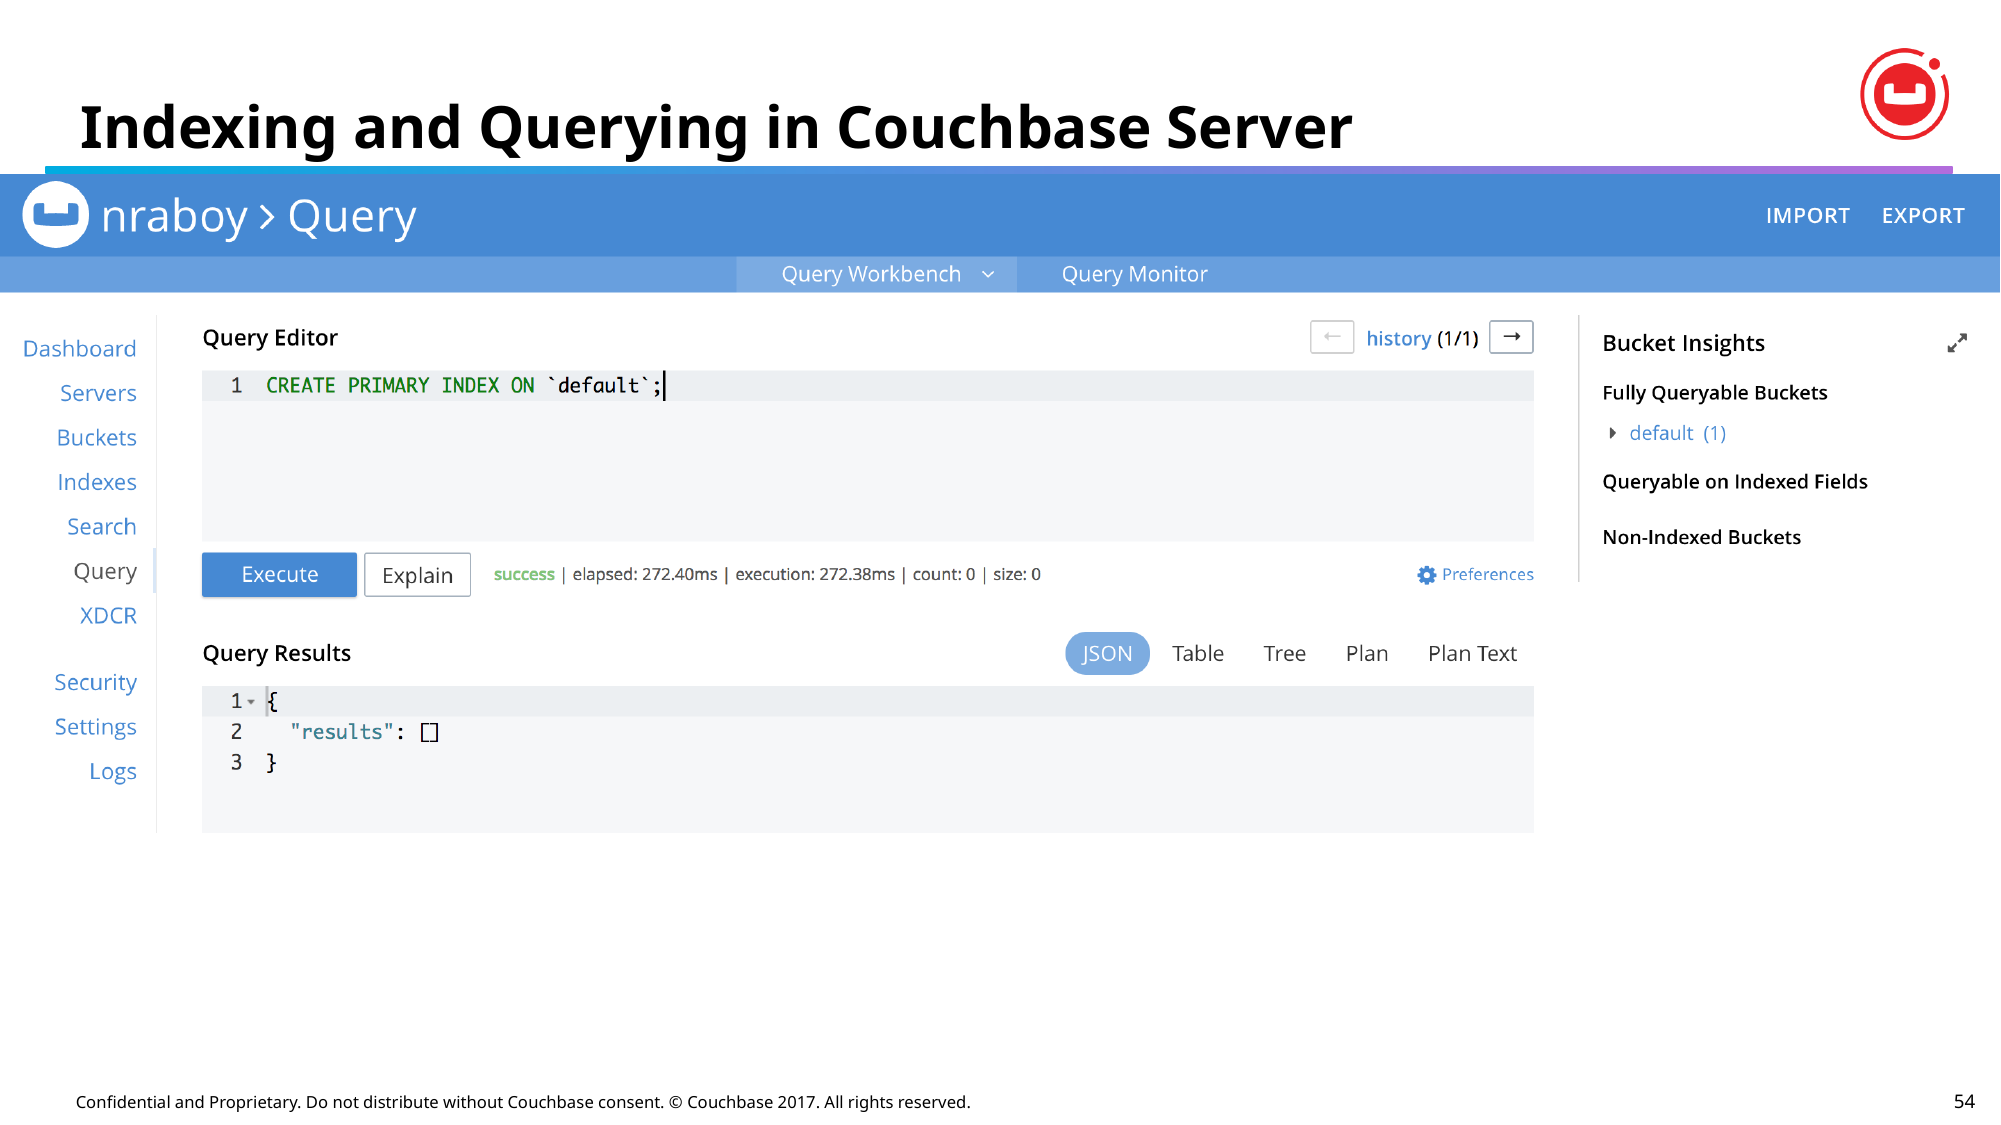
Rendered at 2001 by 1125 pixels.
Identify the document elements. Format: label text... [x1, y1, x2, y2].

title Indexing and Querying in Couchbase Server [65, 84, 1768, 174]
picture [0, 174, 2000, 833]
picture [1860, 48, 1958, 140]
